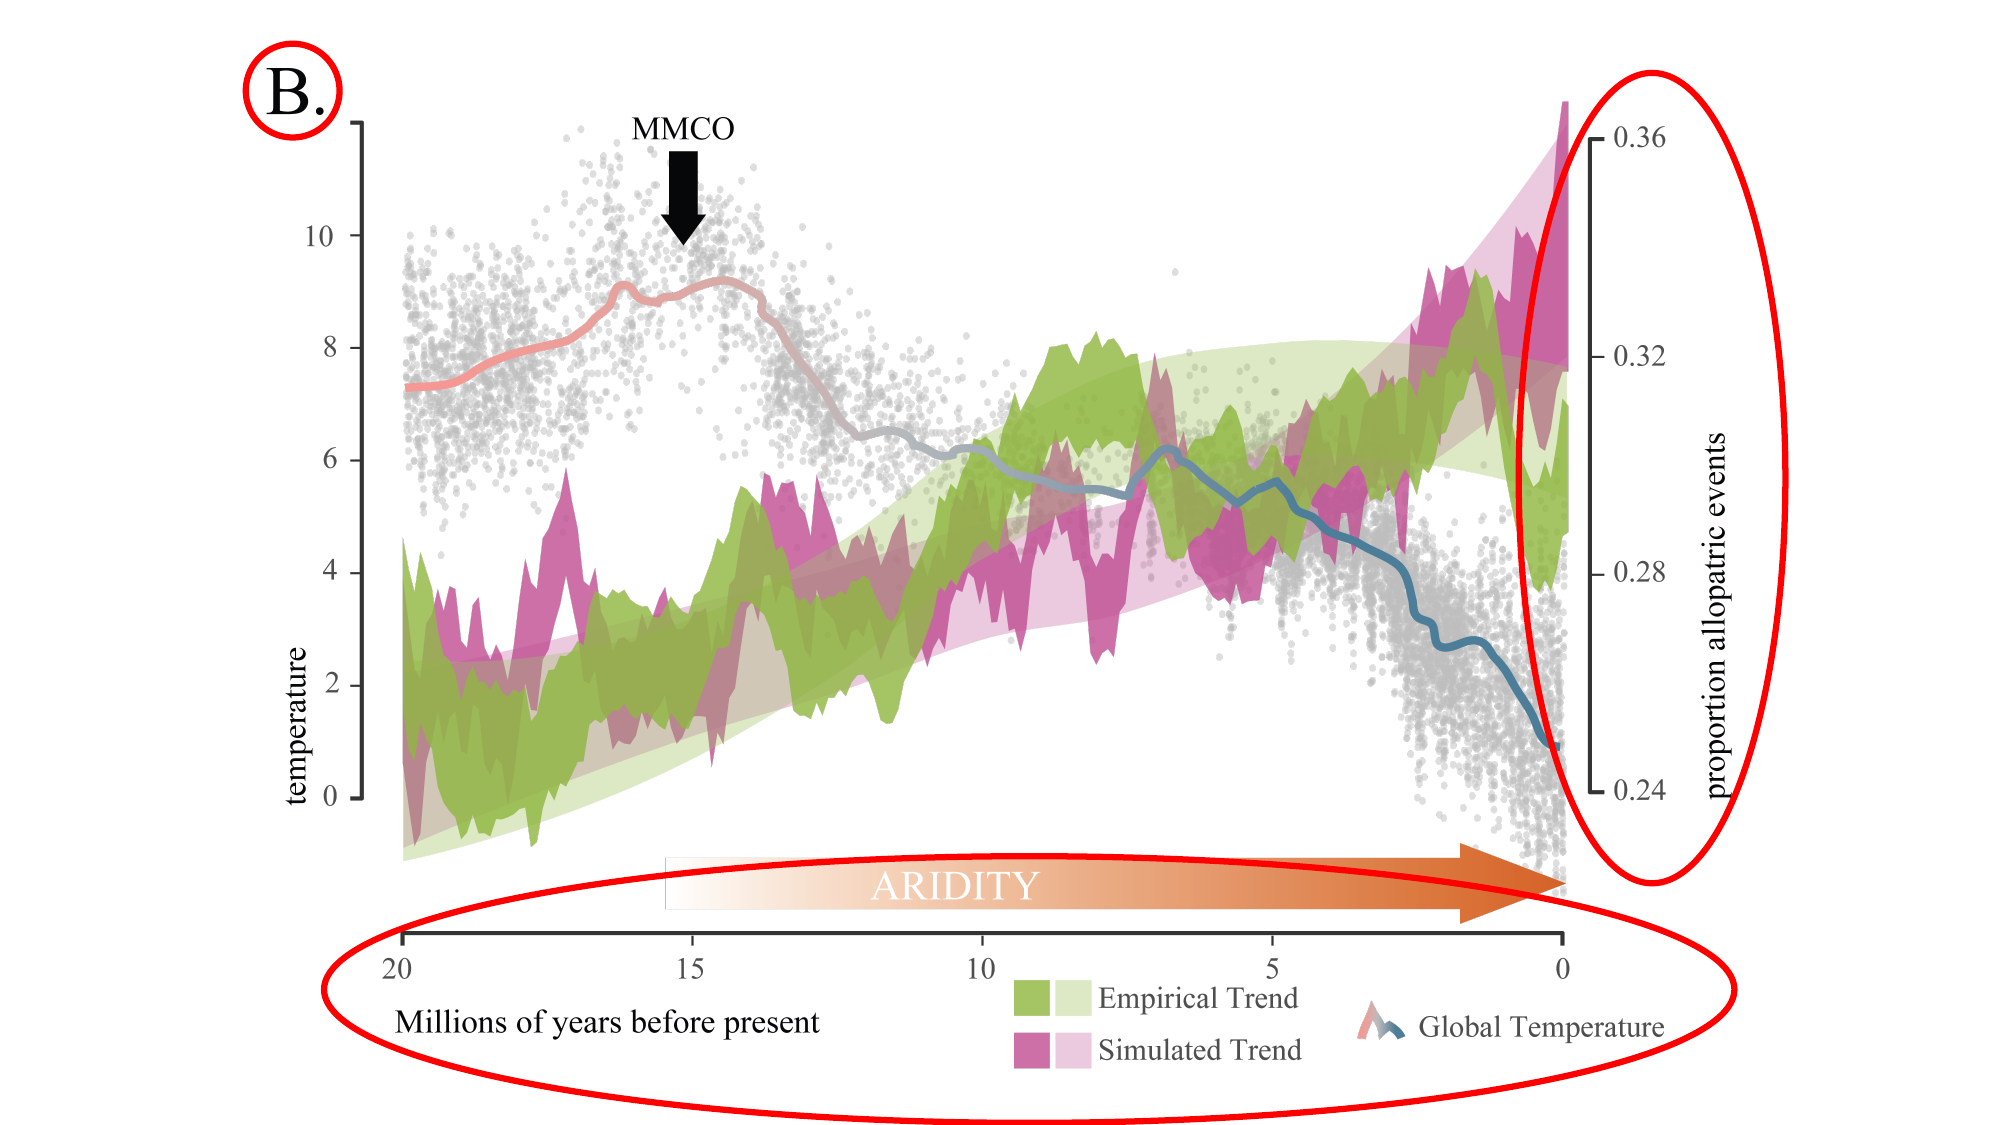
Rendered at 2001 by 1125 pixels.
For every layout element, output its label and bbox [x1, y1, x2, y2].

picture [265, 56, 1735, 1069]
text_box [1735, 158, 1787, 799]
text_box [244, 42, 326, 130]
text_box [458, 1069, 1600, 1124]
